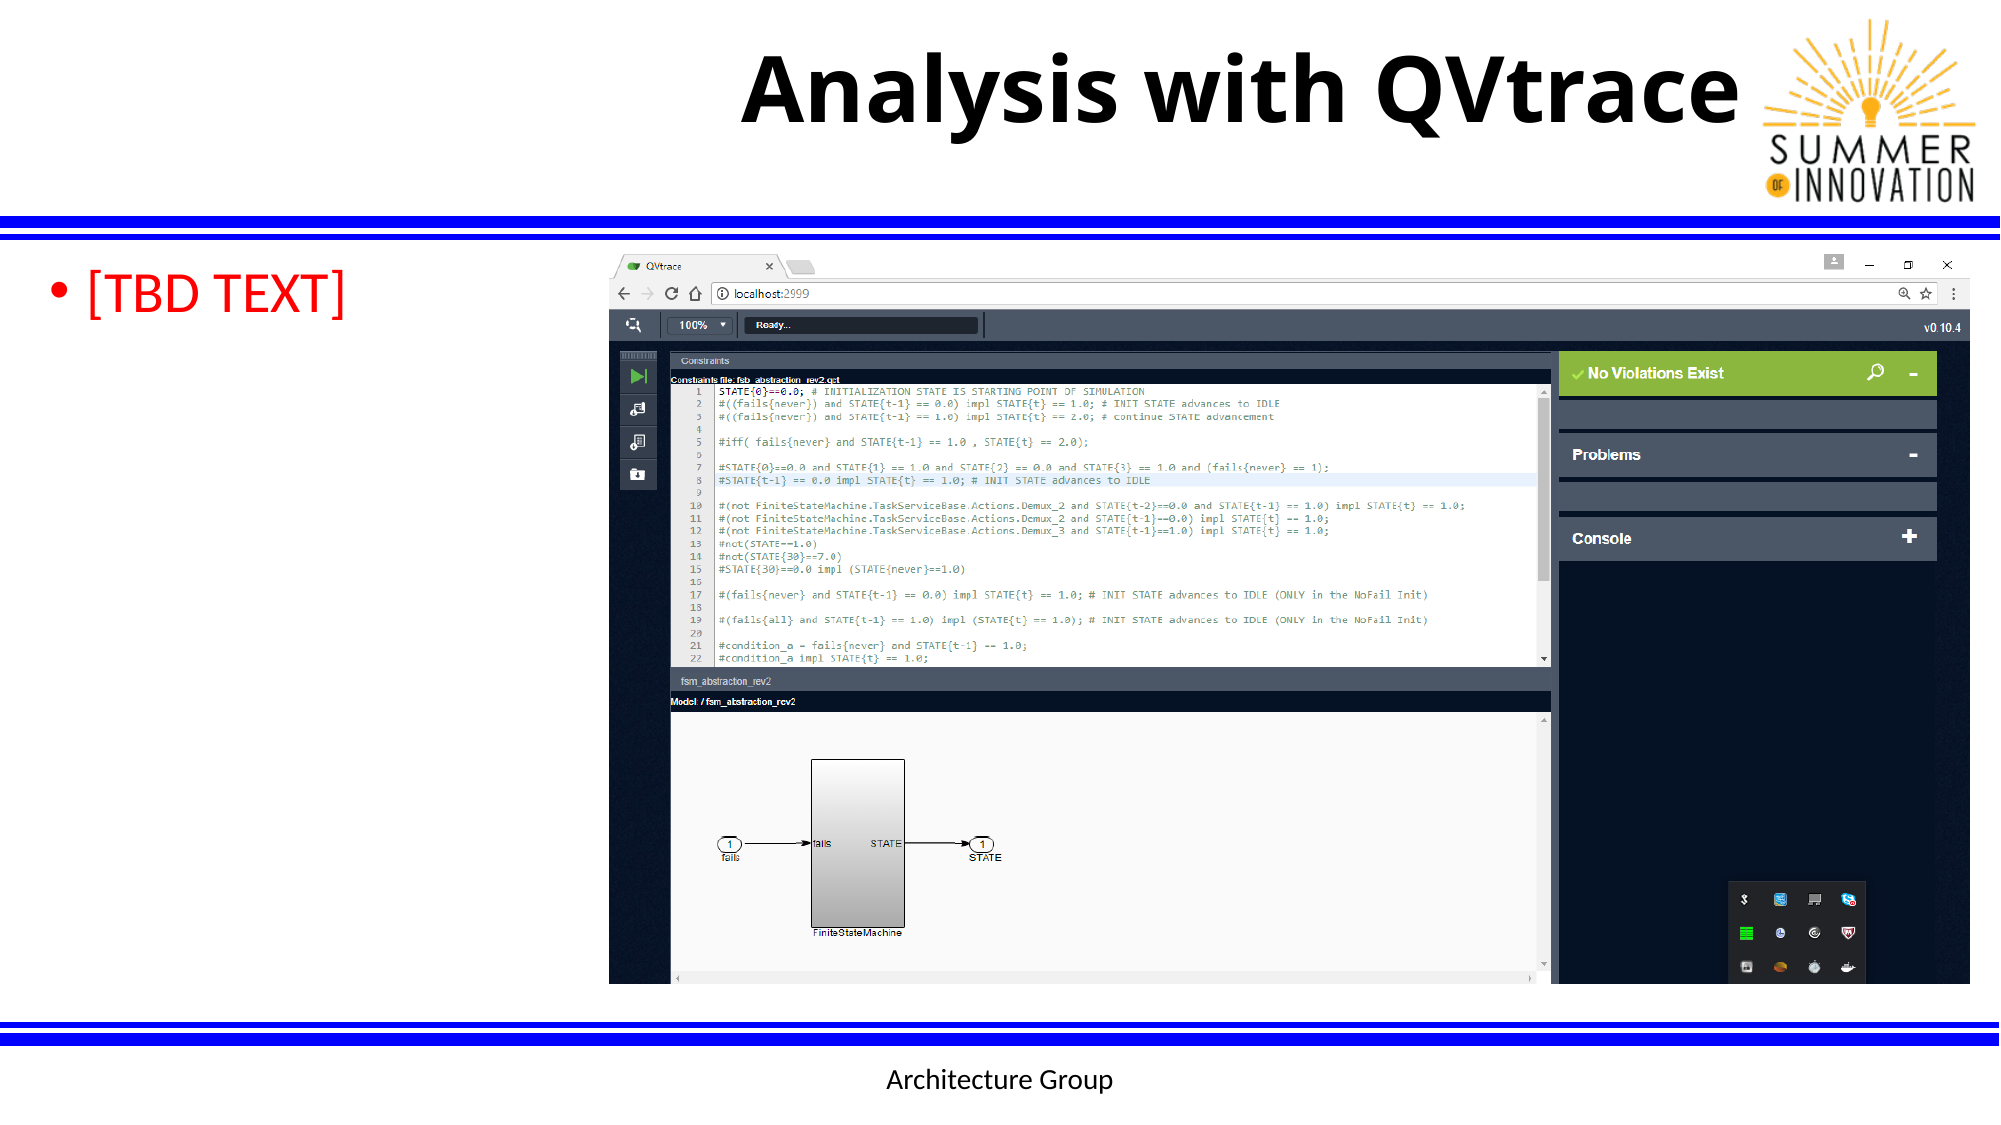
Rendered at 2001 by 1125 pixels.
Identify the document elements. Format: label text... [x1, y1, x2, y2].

picture [1753, 5, 1993, 230]
text_box [TBD TEXT] [34, 247, 1948, 1014]
footer Architecture Group [662, 1053, 1338, 1104]
text_box Analysis with QVtrace [59, 36, 1758, 230]
picture [601, 249, 1975, 987]
